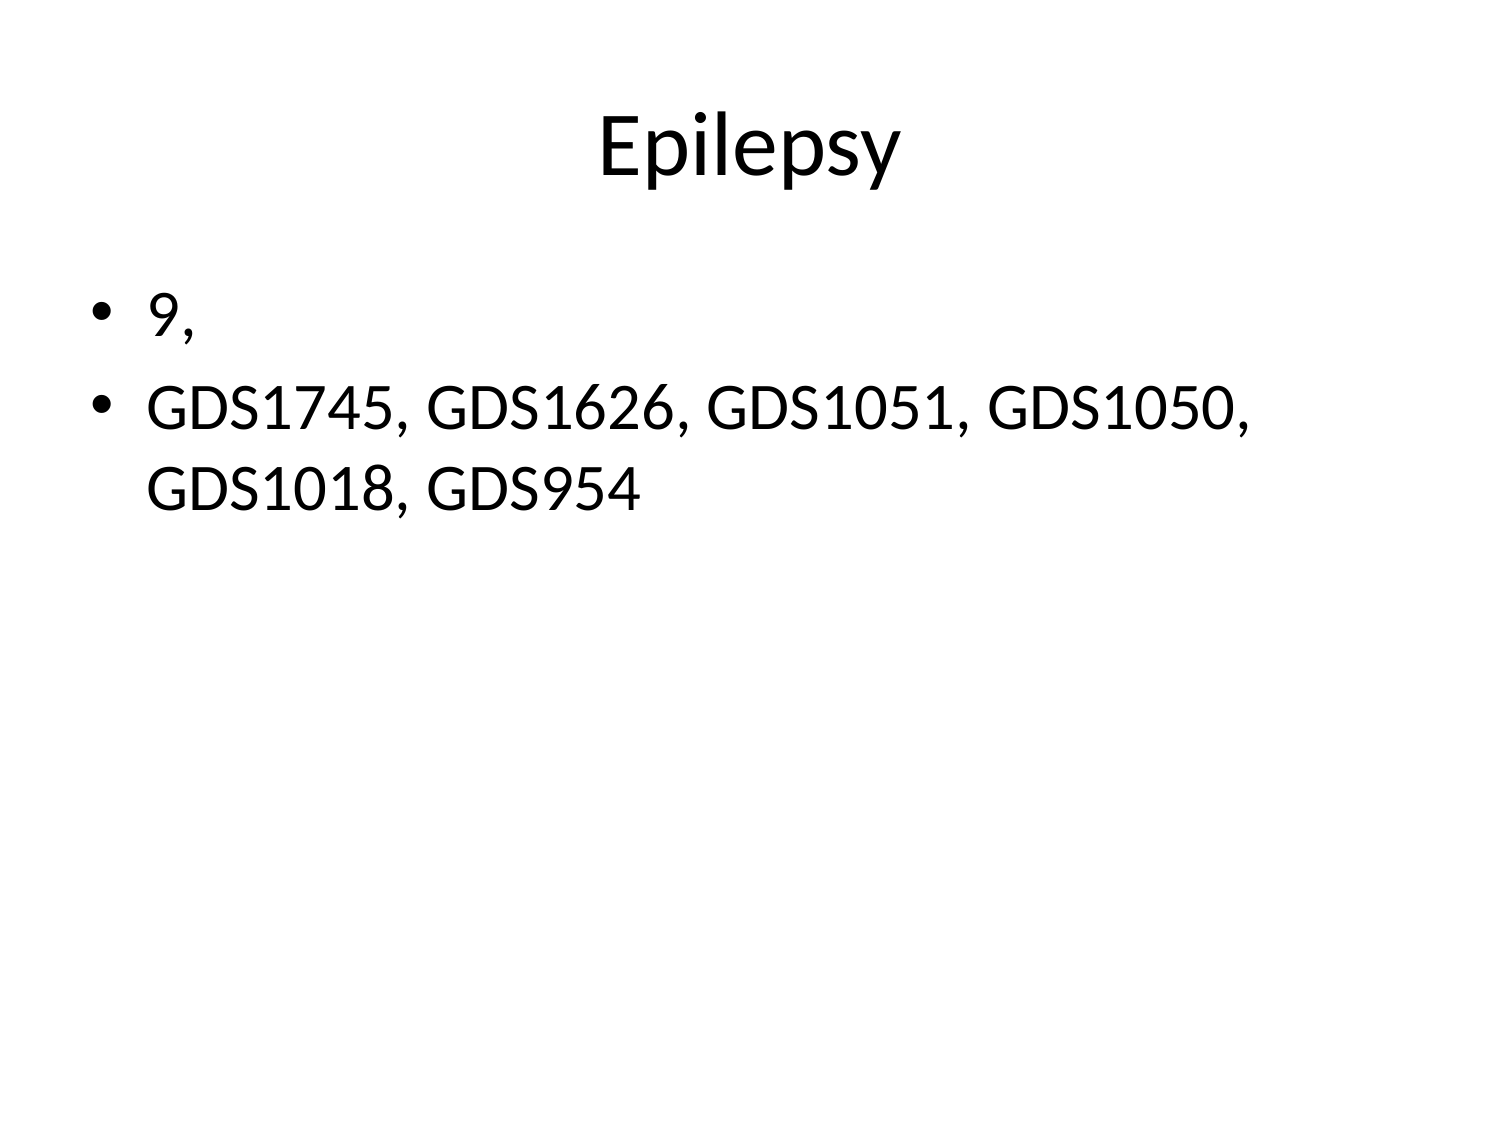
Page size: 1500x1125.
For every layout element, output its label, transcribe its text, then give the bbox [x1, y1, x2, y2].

title Epilepsy [75, 45, 1425, 233]
list 9, GDS1745, GDS1626, GDS1051, GDS1050, GDS1018, GDS954 [75, 262, 1425, 1005]
